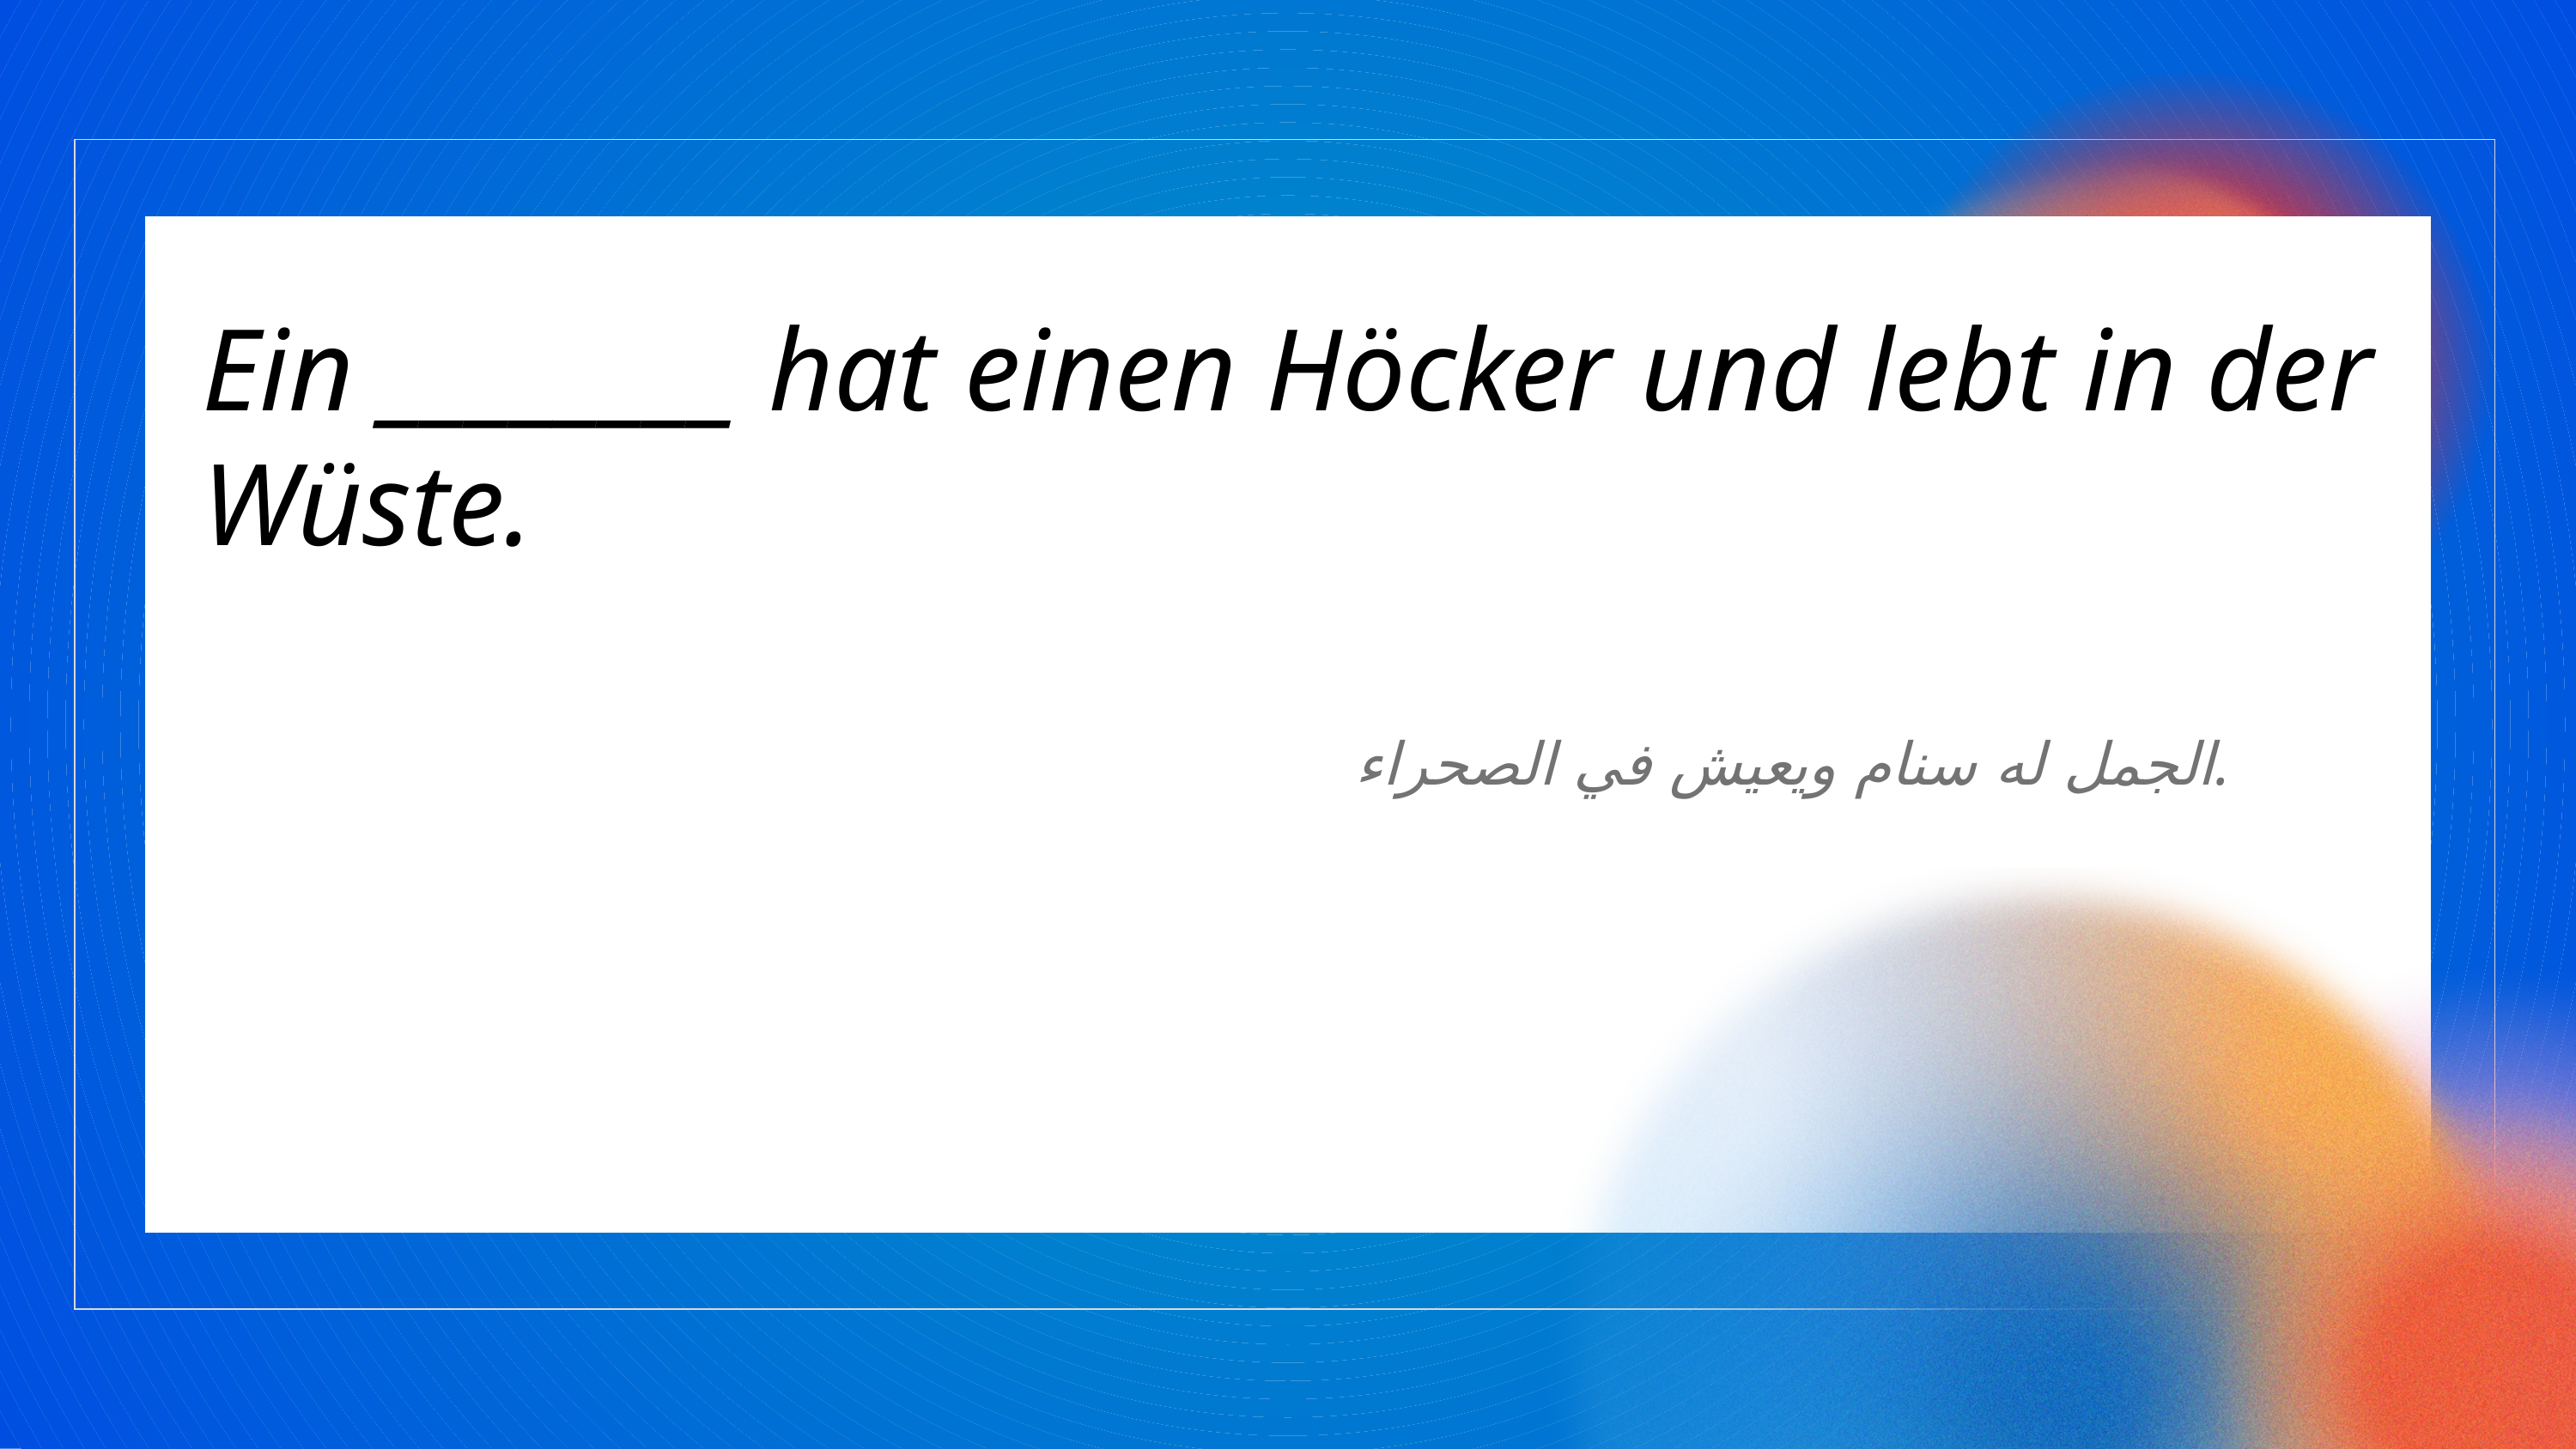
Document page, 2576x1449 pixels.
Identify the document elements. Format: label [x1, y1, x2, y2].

text_box [1543, 868, 2576, 1449]
text_box [1792, 70, 2495, 136]
text_box [144, 215, 2432, 1234]
text_box [74, 139, 2495, 1309]
